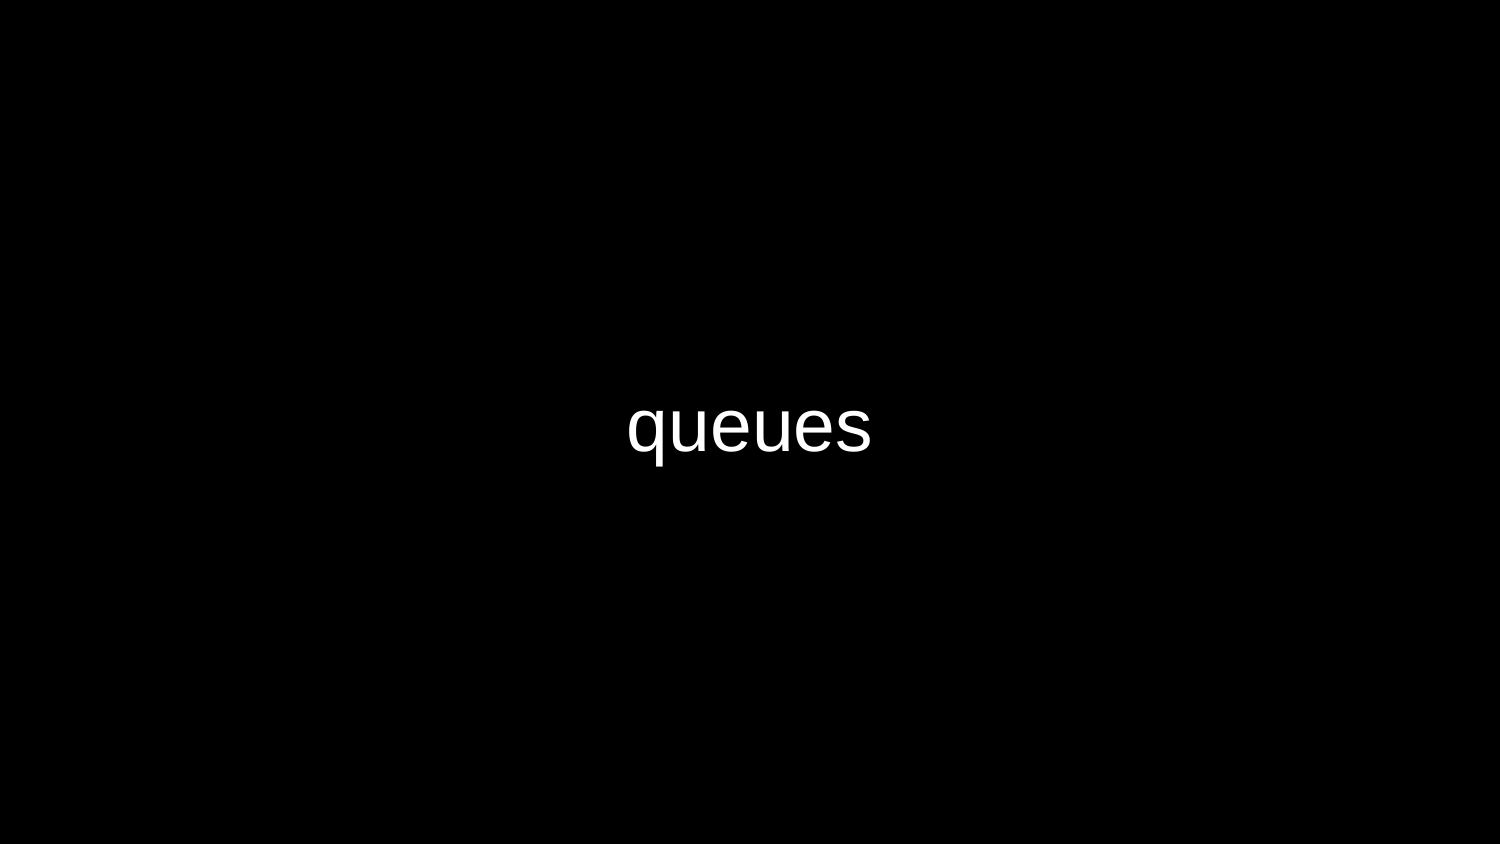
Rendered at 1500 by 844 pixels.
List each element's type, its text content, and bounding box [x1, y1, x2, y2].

title queues [51, 352, 1449, 491]
